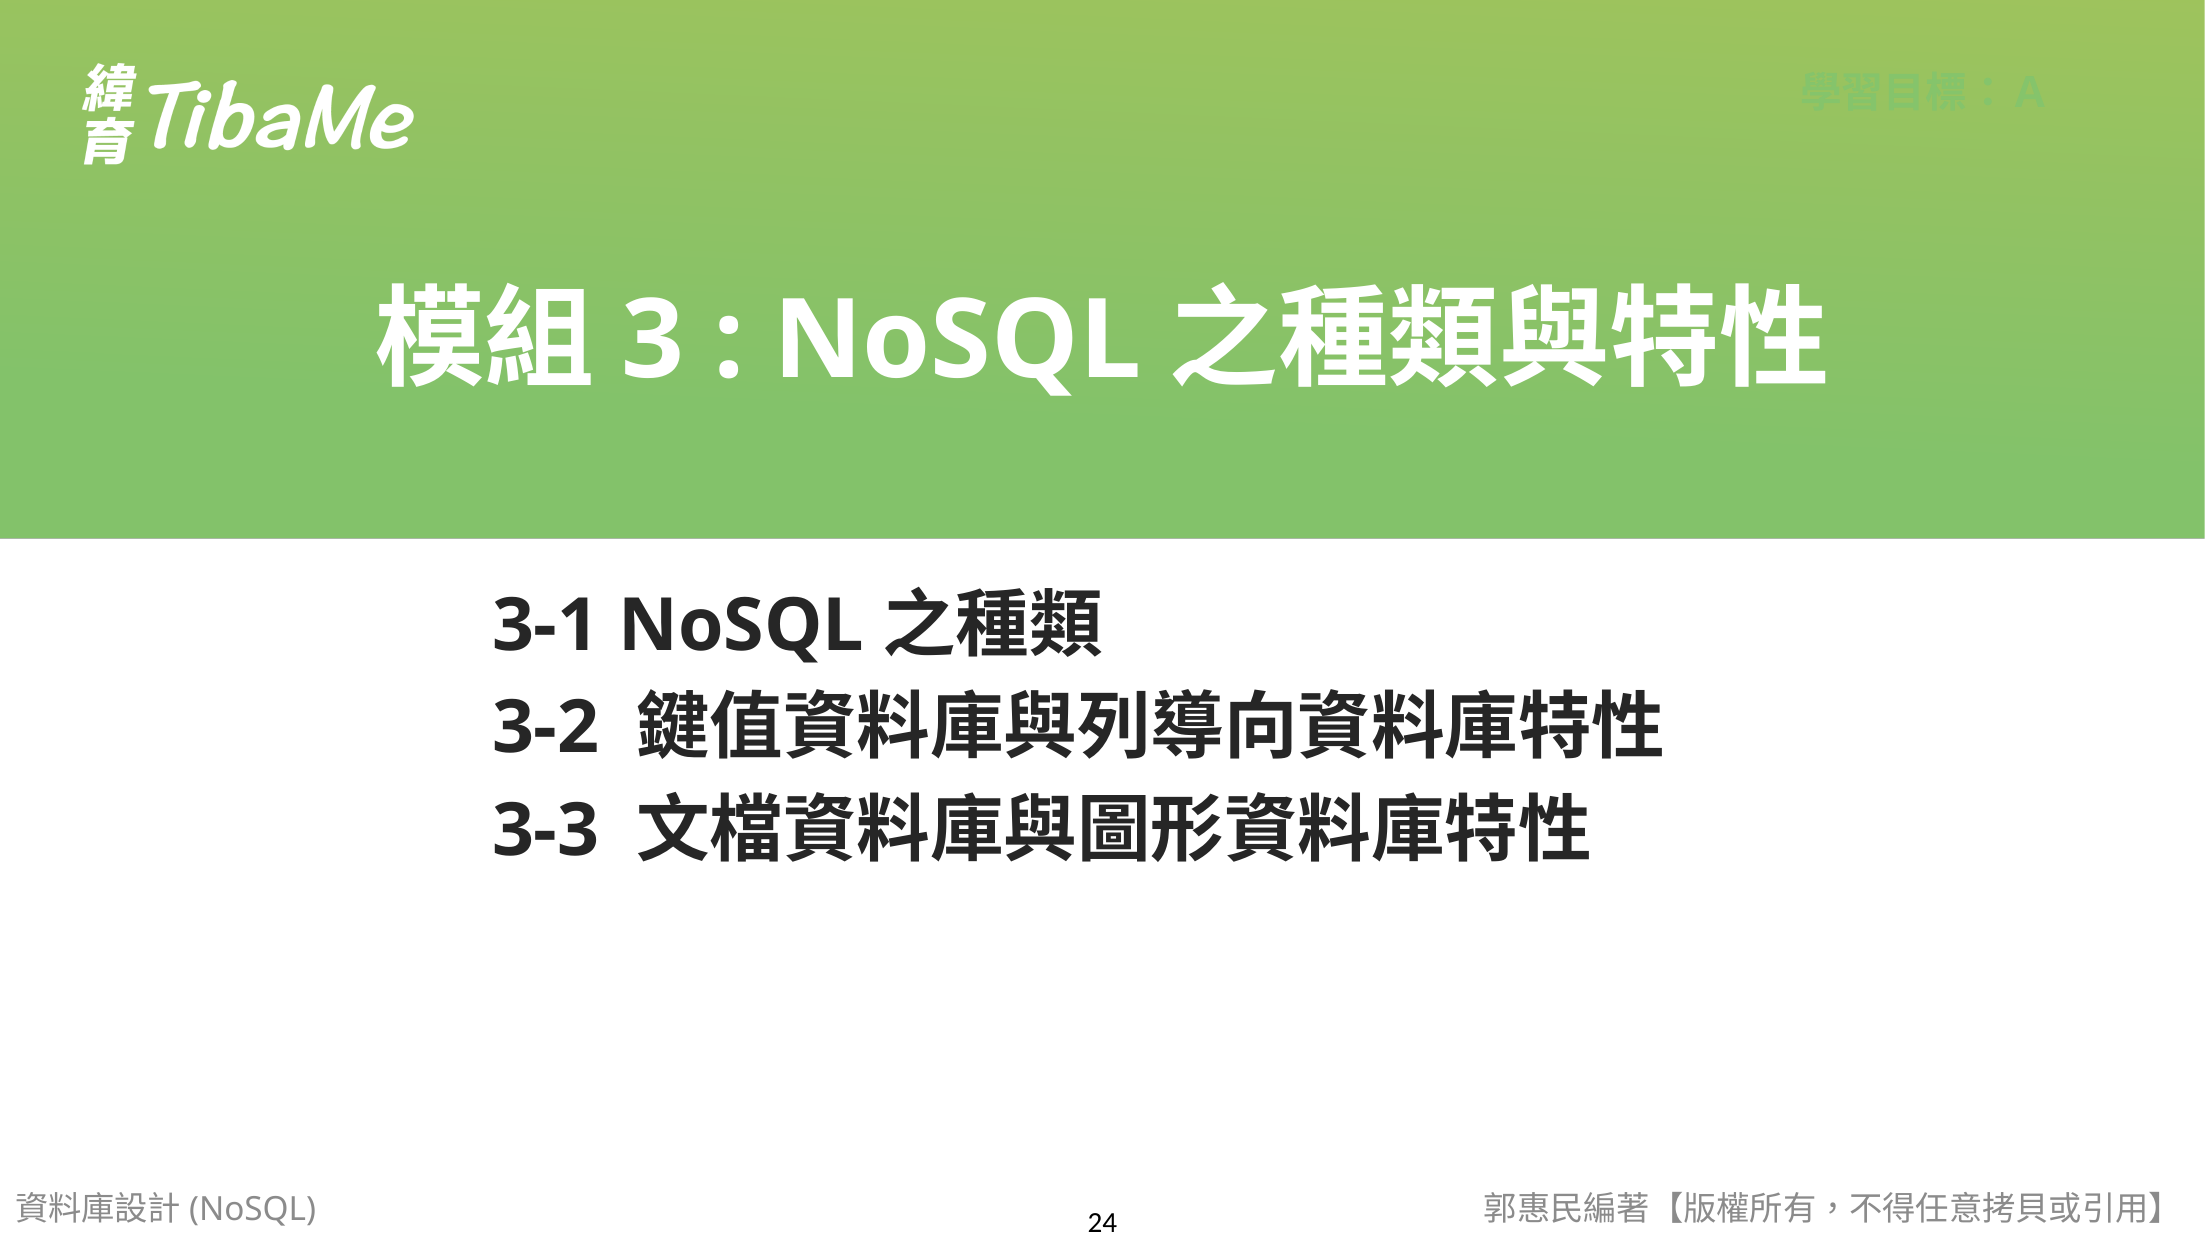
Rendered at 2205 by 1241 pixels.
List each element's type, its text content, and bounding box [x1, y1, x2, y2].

picture [0, 0, 2205, 1240]
list 3-1 NoSQL之種類 3-2 鍵值資料庫與列導向資料庫特性 3-3 文檔資料庫與圖形資料庫特性 [477, 579, 1728, 1117]
slide_number 資料庫設計(NoSQL) [0, 1174, 496, 1241]
slide_number 郭惠民編著【版權所有，不得任意拷貝或引用】 [1304, 1174, 2205, 1241]
list 模組3 : NoSQL之種類與特性 [352, 205, 1853, 479]
